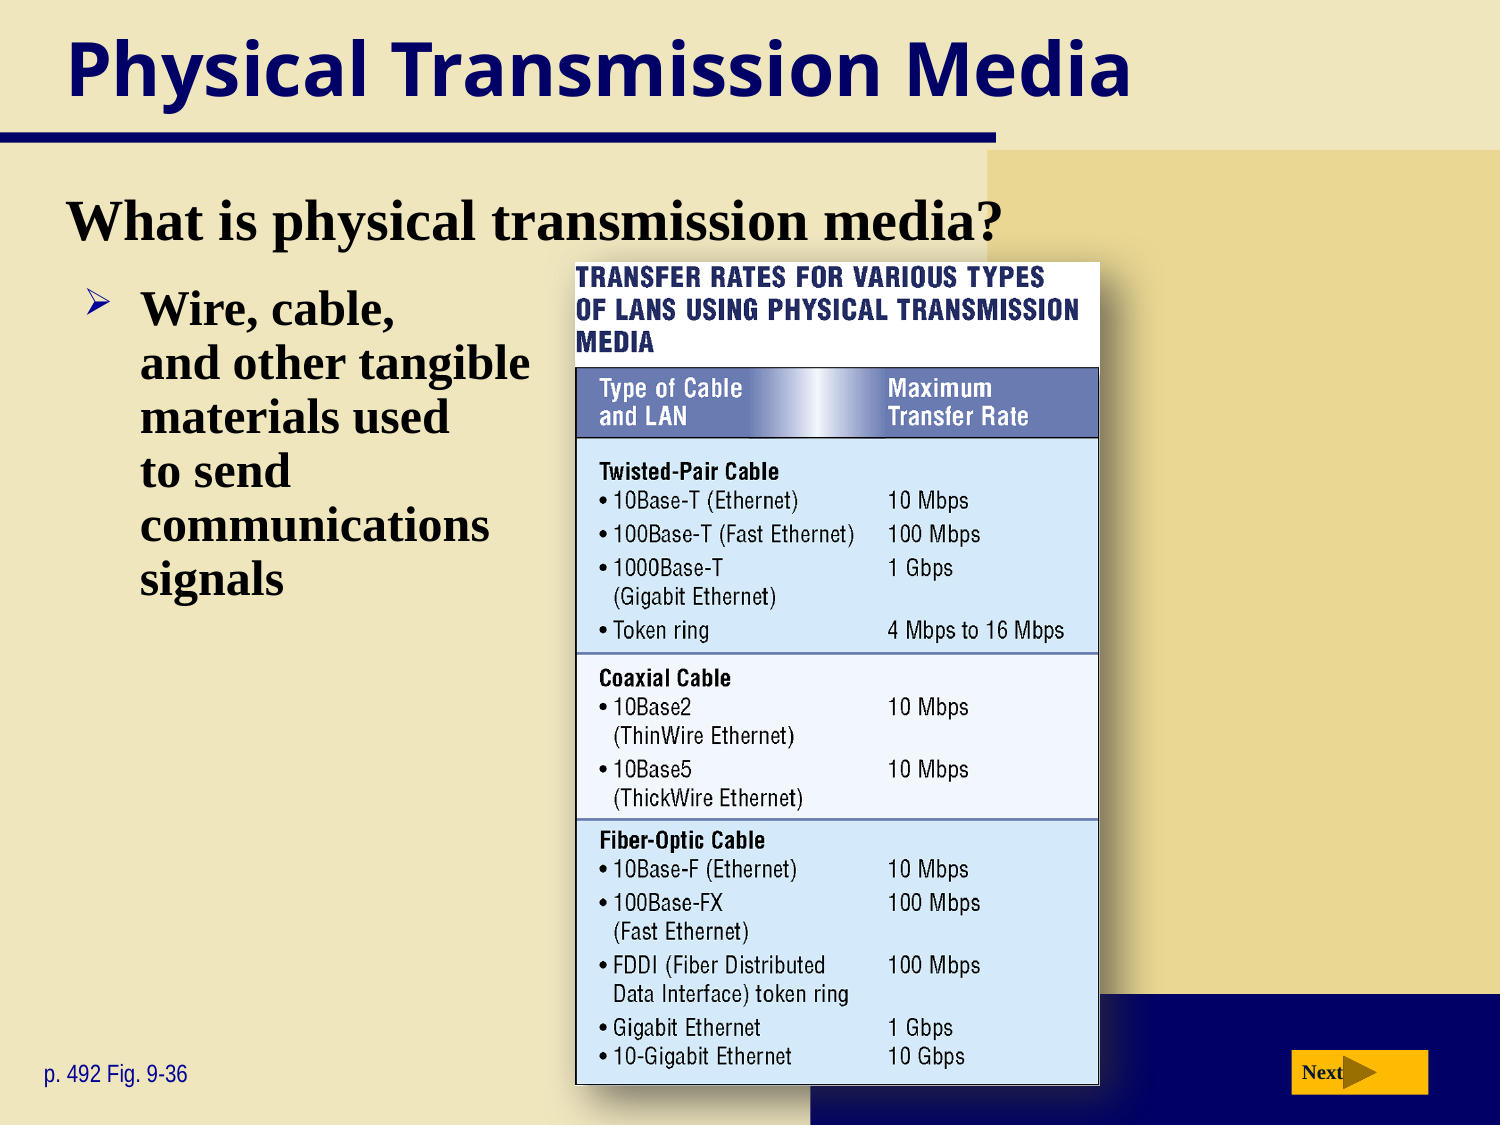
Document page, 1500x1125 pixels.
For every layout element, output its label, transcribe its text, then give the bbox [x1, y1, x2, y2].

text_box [1286, 1049, 1429, 1095]
title Physical Transmission Media [49, 0, 1459, 133]
list What is physical transmission media? [49, 174, 1026, 275]
picture [574, 262, 1101, 1086]
text_box Wire, cable, and other tangible materials used to send communications signals [50, 274, 565, 650]
text_box p. 492 Fig. 9-36 [29, 1050, 284, 1095]
